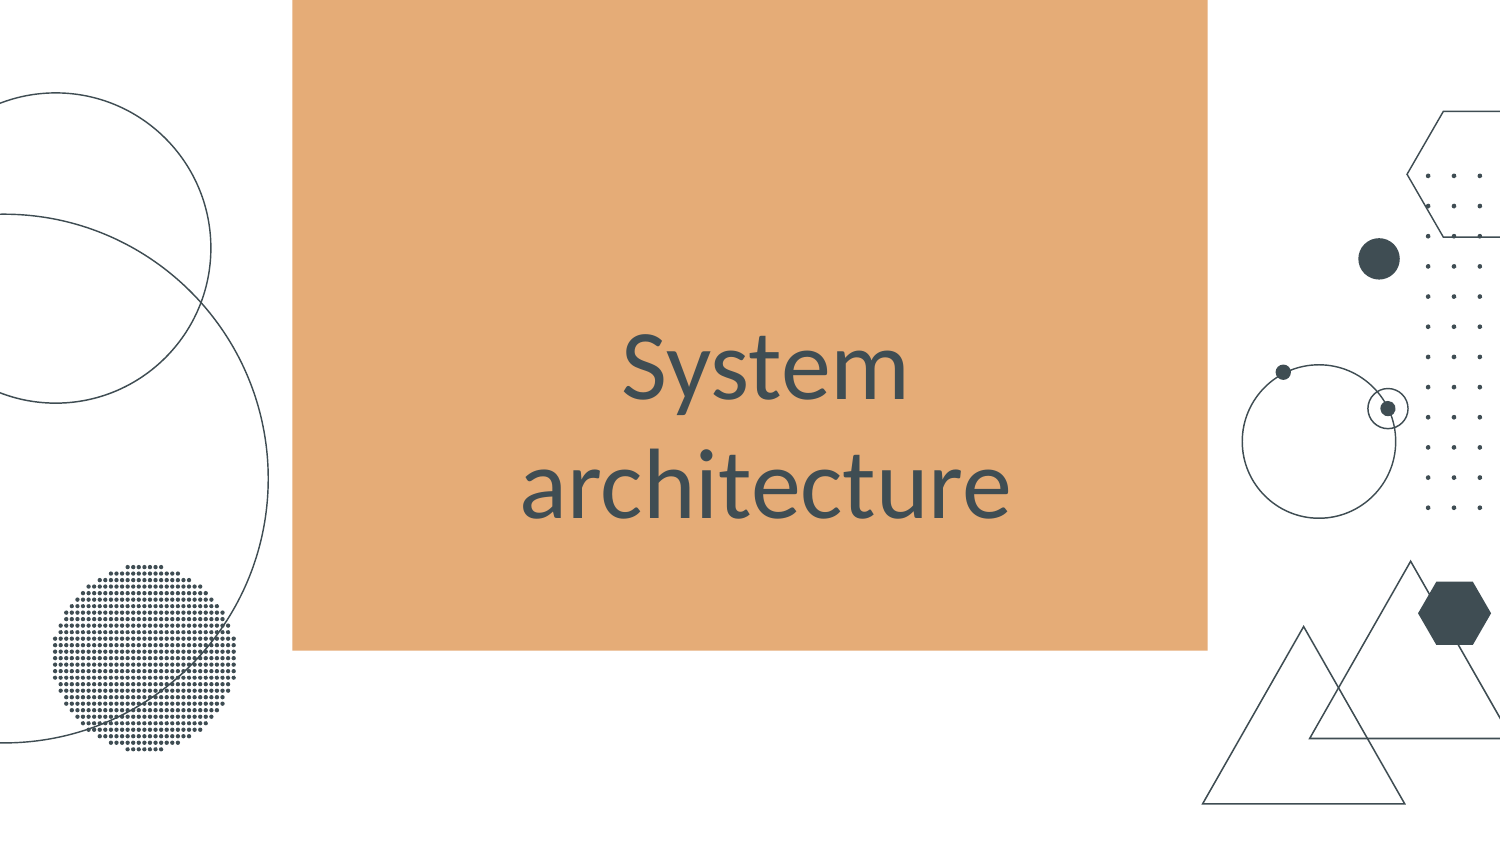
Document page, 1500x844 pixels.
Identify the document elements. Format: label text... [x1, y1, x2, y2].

title System architecture [356, 236, 1176, 602]
